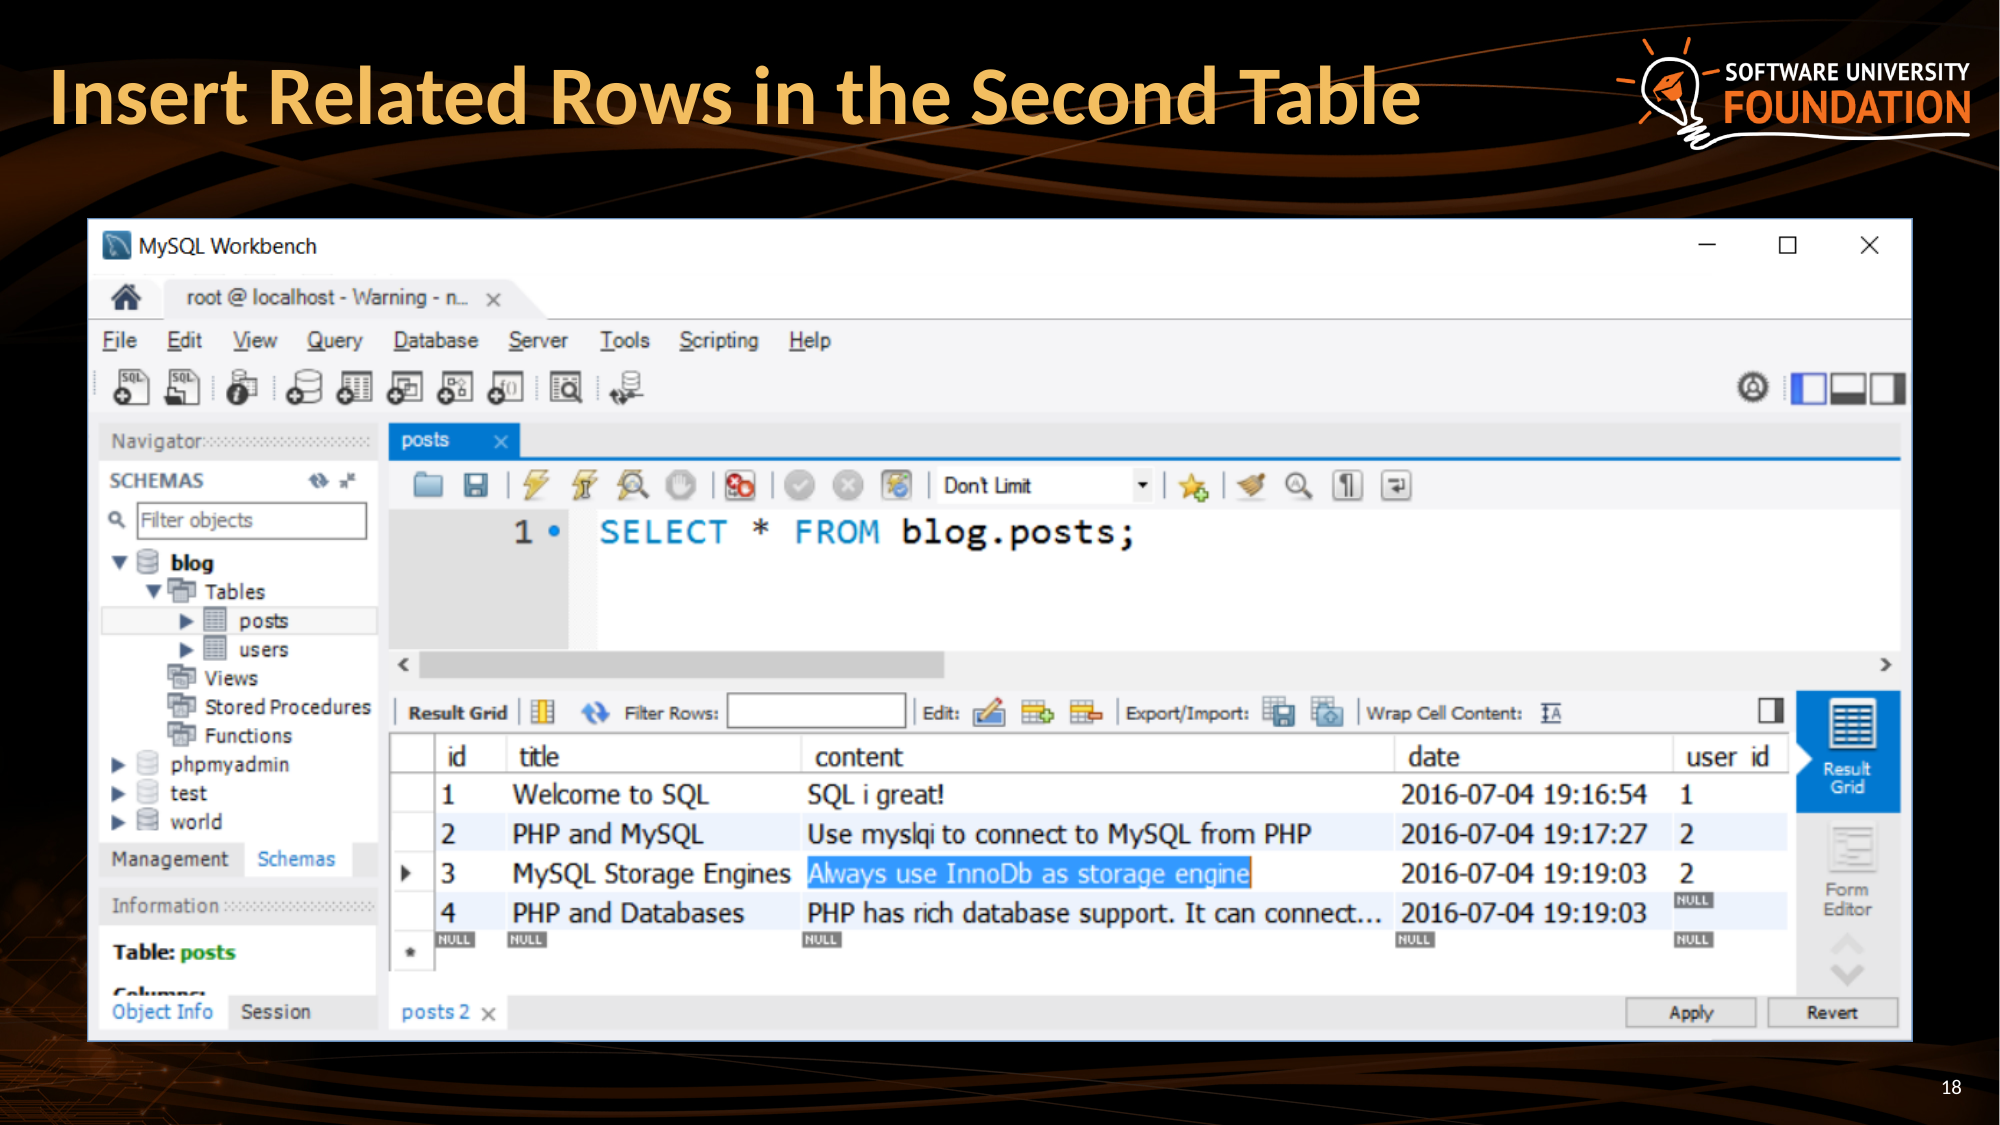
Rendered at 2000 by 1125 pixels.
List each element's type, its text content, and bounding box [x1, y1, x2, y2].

title Insert Related Rows in the Second Table [30, 6, 1602, 189]
slide_number 18 [1897, 1070, 1968, 1103]
picture [0, 0, 2000, 1125]
